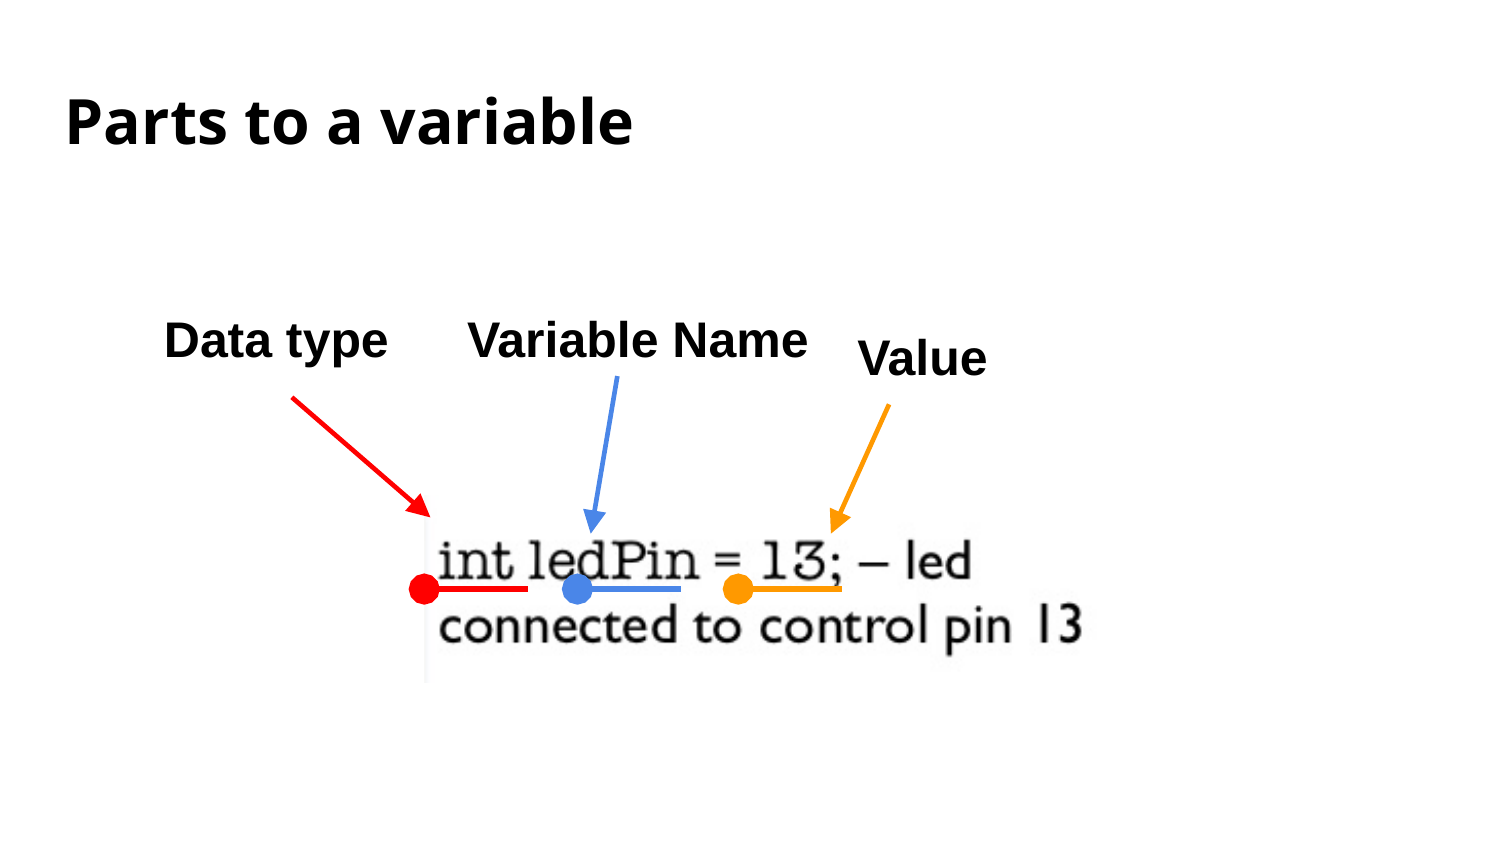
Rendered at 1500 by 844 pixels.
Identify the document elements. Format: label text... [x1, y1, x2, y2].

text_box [590, 375, 618, 534]
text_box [291, 397, 431, 518]
text_box Data type [148, 292, 435, 398]
text_box Value [842, 310, 1258, 416]
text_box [830, 404, 890, 534]
text_box Variable Name [452, 292, 868, 398]
title Parts to a variable [49, 67, 1448, 173]
picture [423, 495, 1117, 683]
